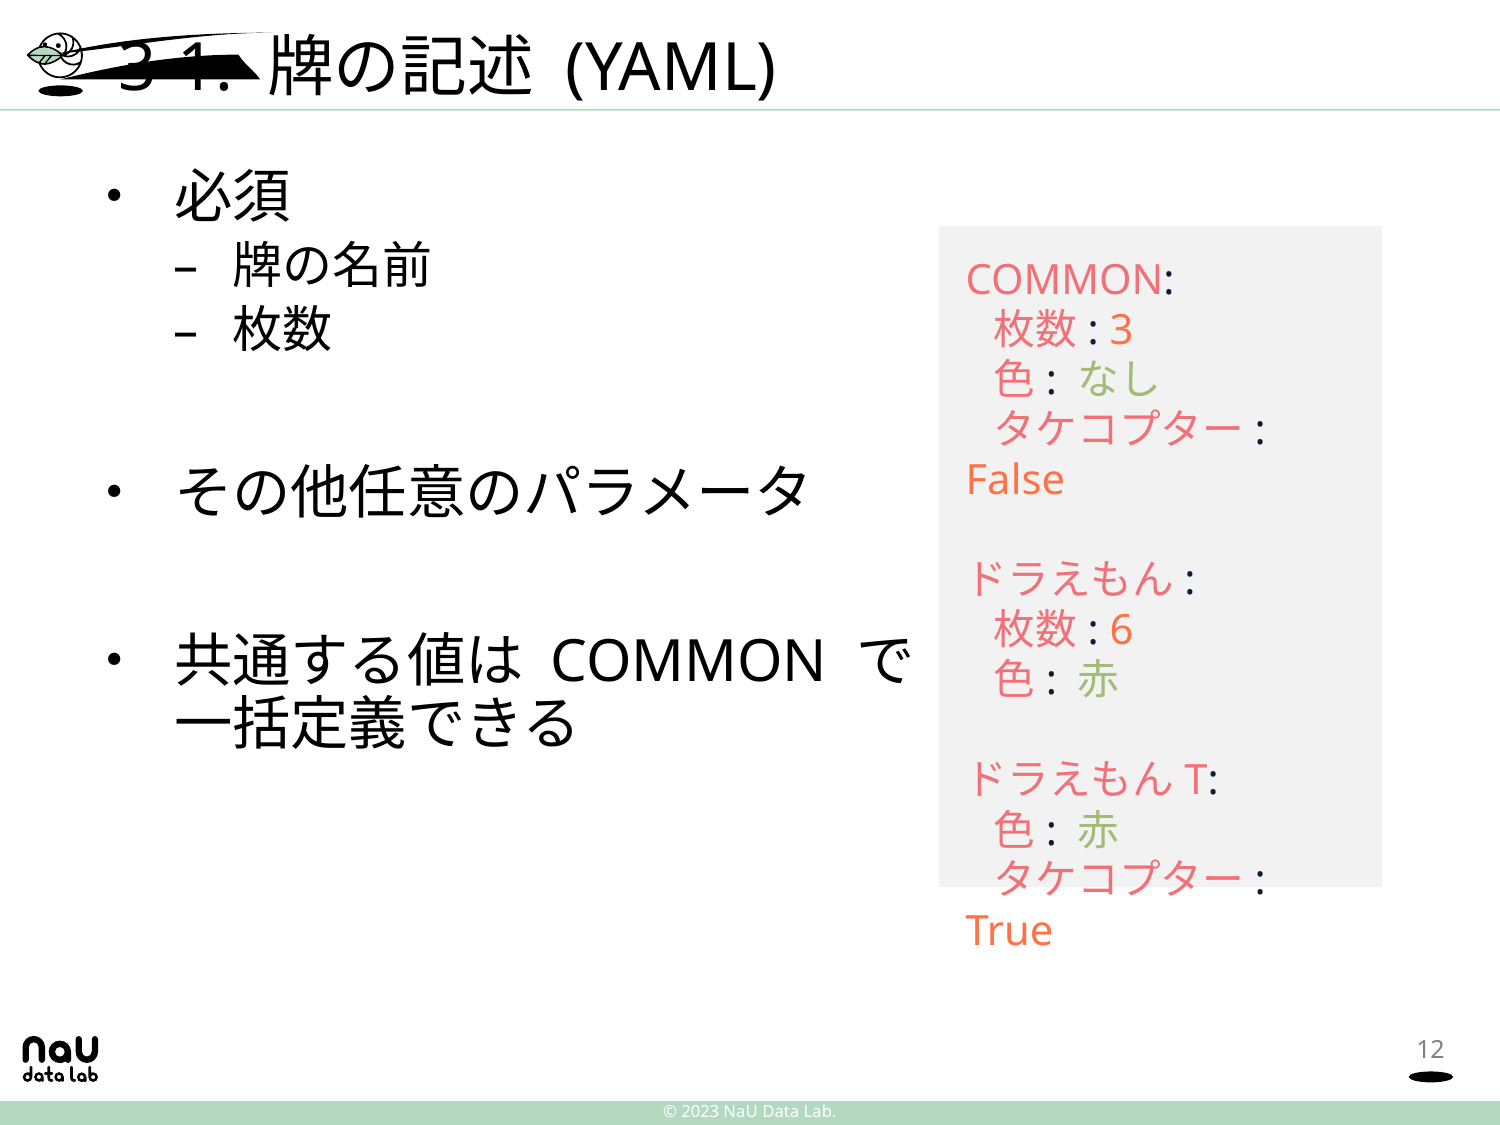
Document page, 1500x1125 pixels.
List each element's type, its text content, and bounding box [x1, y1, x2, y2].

title 3-1. 牌の記述 (YAML) [103, 29, 1430, 108]
text_box [938, 225, 1383, 888]
text_box COMMON: 枚数: 3 色: なし タケコプター: False ドラえもん: 枚数: 6 色: 赤 ドラえもんT: 色: 赤 タケコプター: True [950, 245, 1359, 961]
list 必須 牌の名前 枚数 その他任意のパラメータ 共通する値は COMMON で 一括定義できる [70, 159, 1430, 1018]
